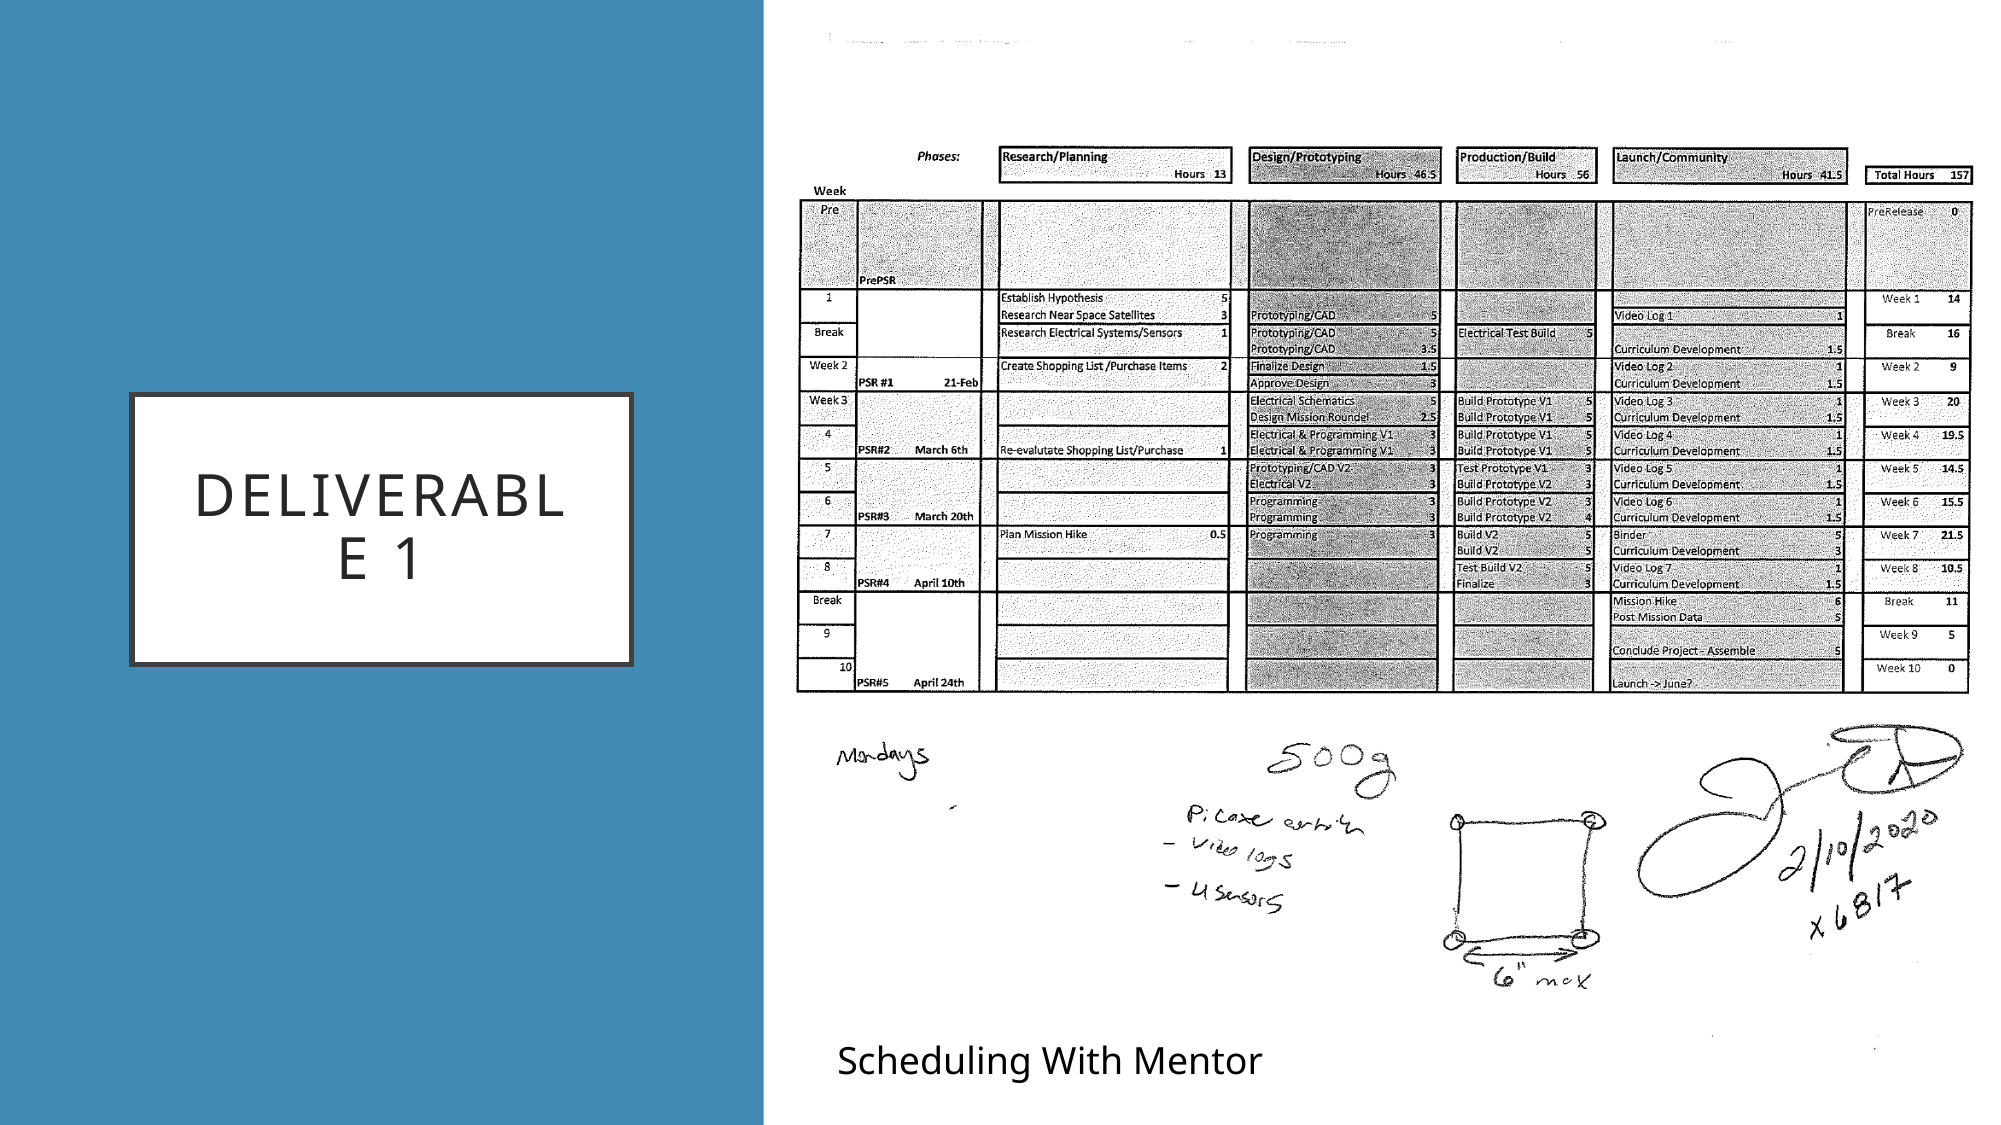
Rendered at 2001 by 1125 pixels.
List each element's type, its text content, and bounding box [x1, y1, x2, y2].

title Deliverable 1 [129, 392, 634, 667]
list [763, 0, 2000, 1125]
